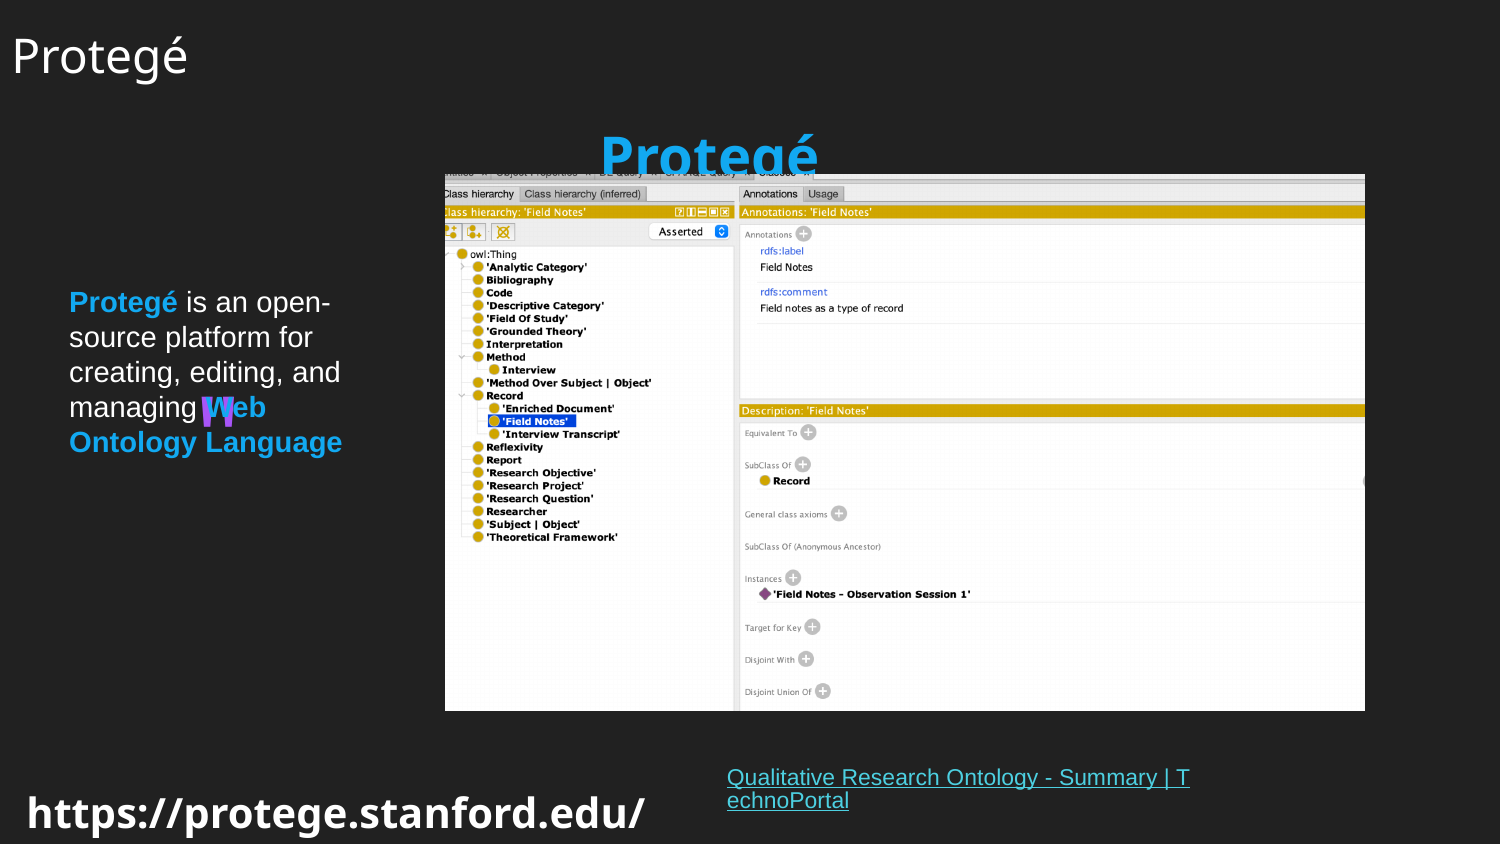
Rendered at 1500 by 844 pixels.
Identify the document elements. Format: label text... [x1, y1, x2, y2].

text_box Protegé [569, 94, 865, 172]
text_box Protegé is an open-source platform for creating, editing, and managing Web Ontology Language [54, 268, 369, 474]
text_box Qualitative Research Ontology - Summary | TechnoPortal [711, 748, 1204, 804]
text_box Protegé [11, 25, 1439, 83]
picture [445, 174, 1365, 711]
text_box https://protege.stanford.edu/ [11, 751, 865, 844]
